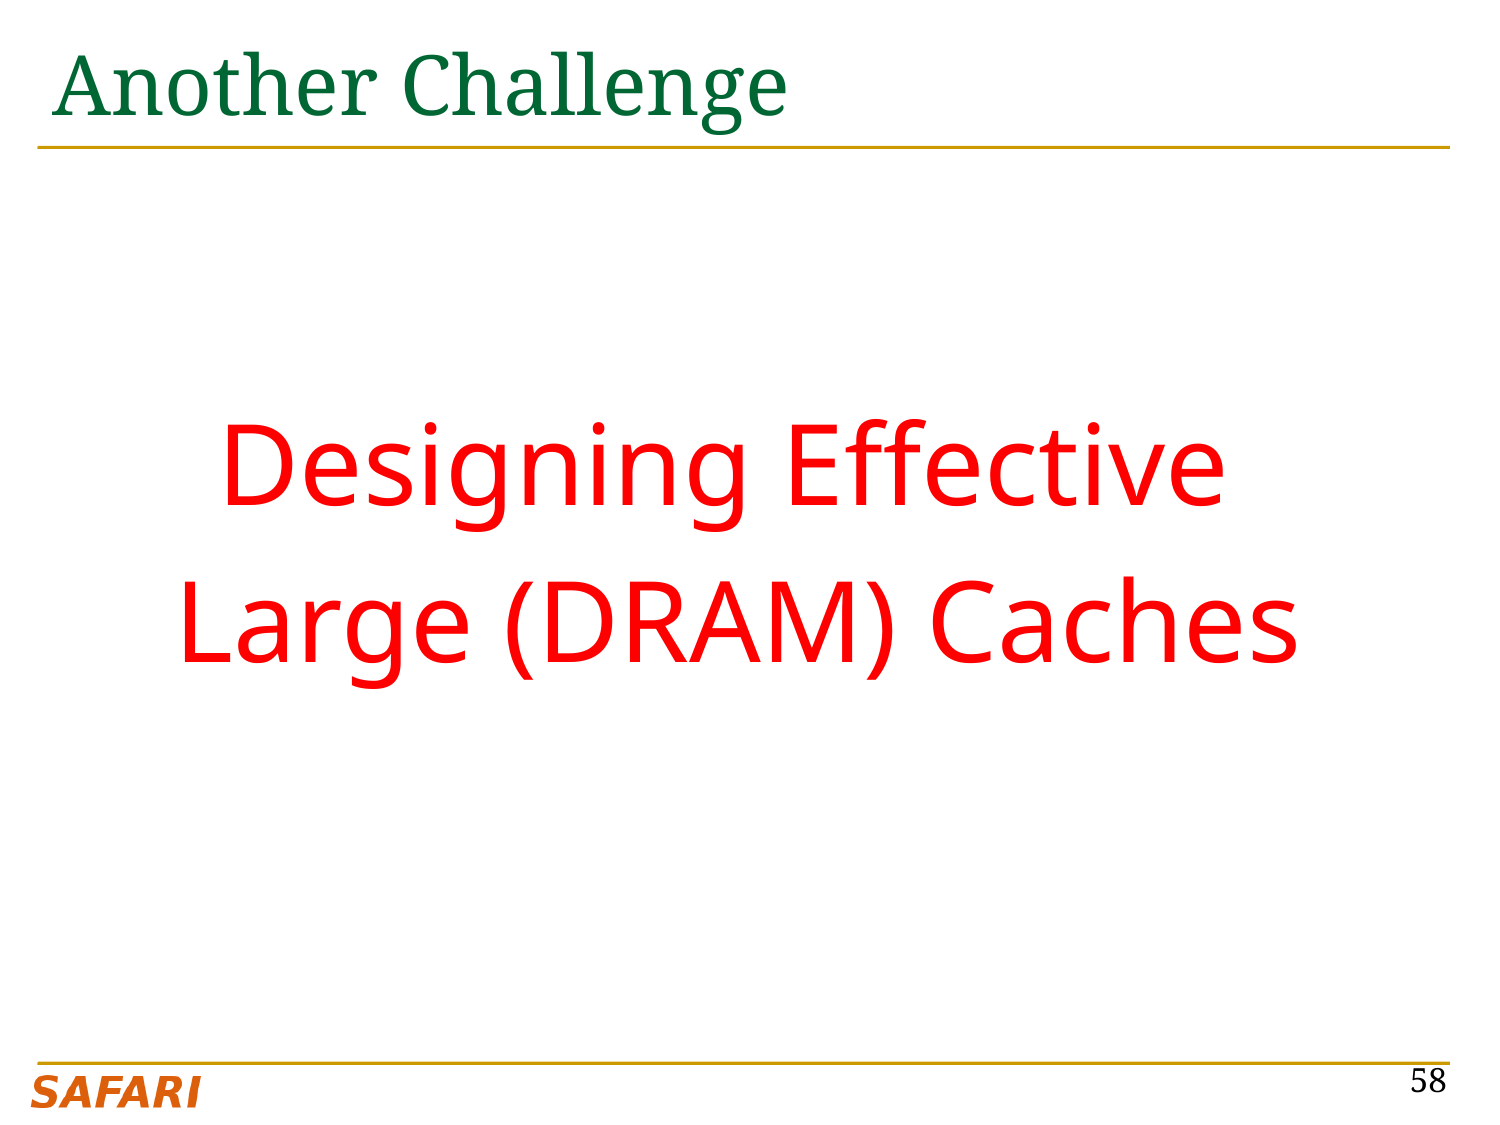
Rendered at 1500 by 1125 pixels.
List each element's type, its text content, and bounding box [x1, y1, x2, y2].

list Designing Effective Large (DRAM) Caches [76, 385, 1400, 728]
slide_number 58 [1111, 1036, 1462, 1112]
title Another Challenge [37, 24, 1450, 200]
picture [29, 1066, 207, 1118]
